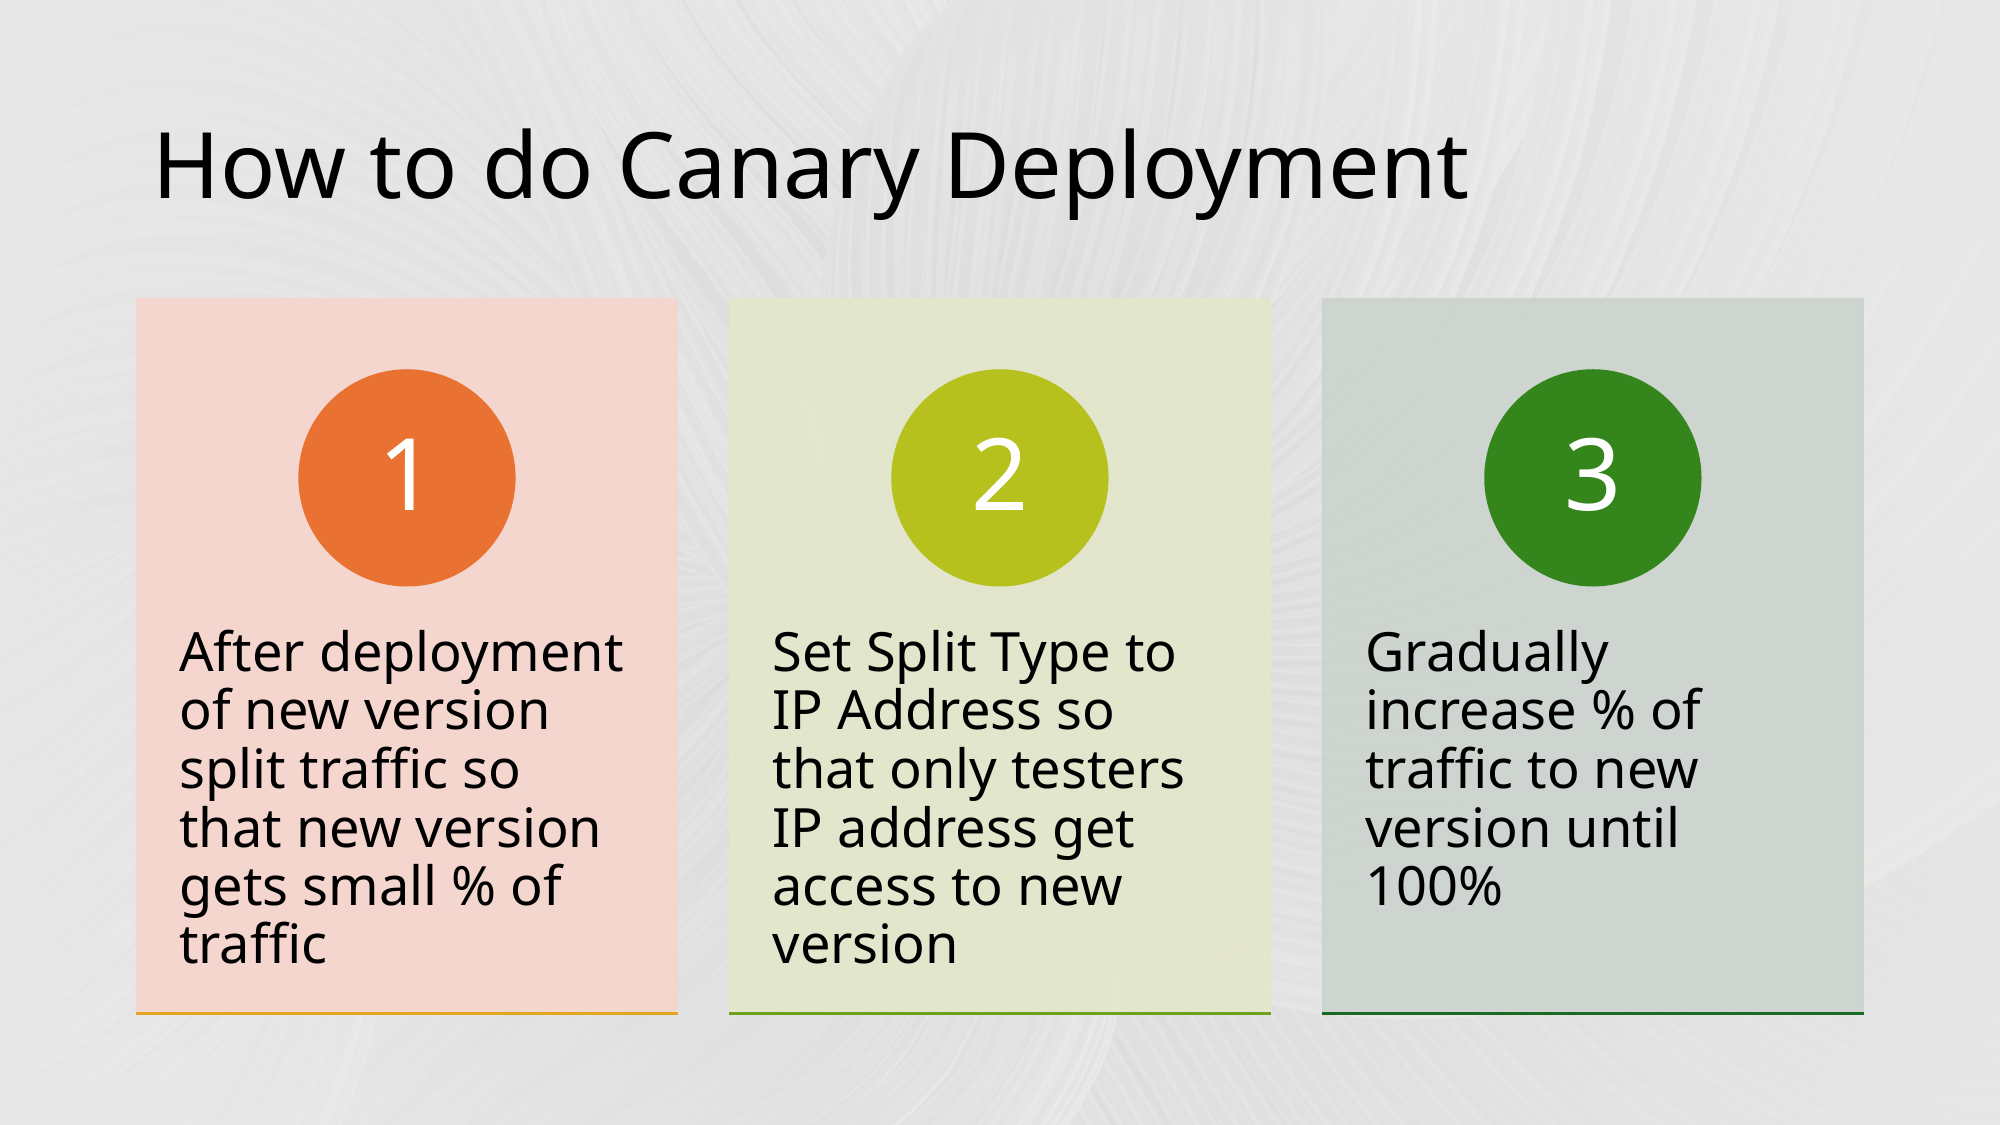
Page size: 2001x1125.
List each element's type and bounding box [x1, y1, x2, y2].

list [136, 298, 1863, 1014]
picture [0, 0, 2000, 1125]
